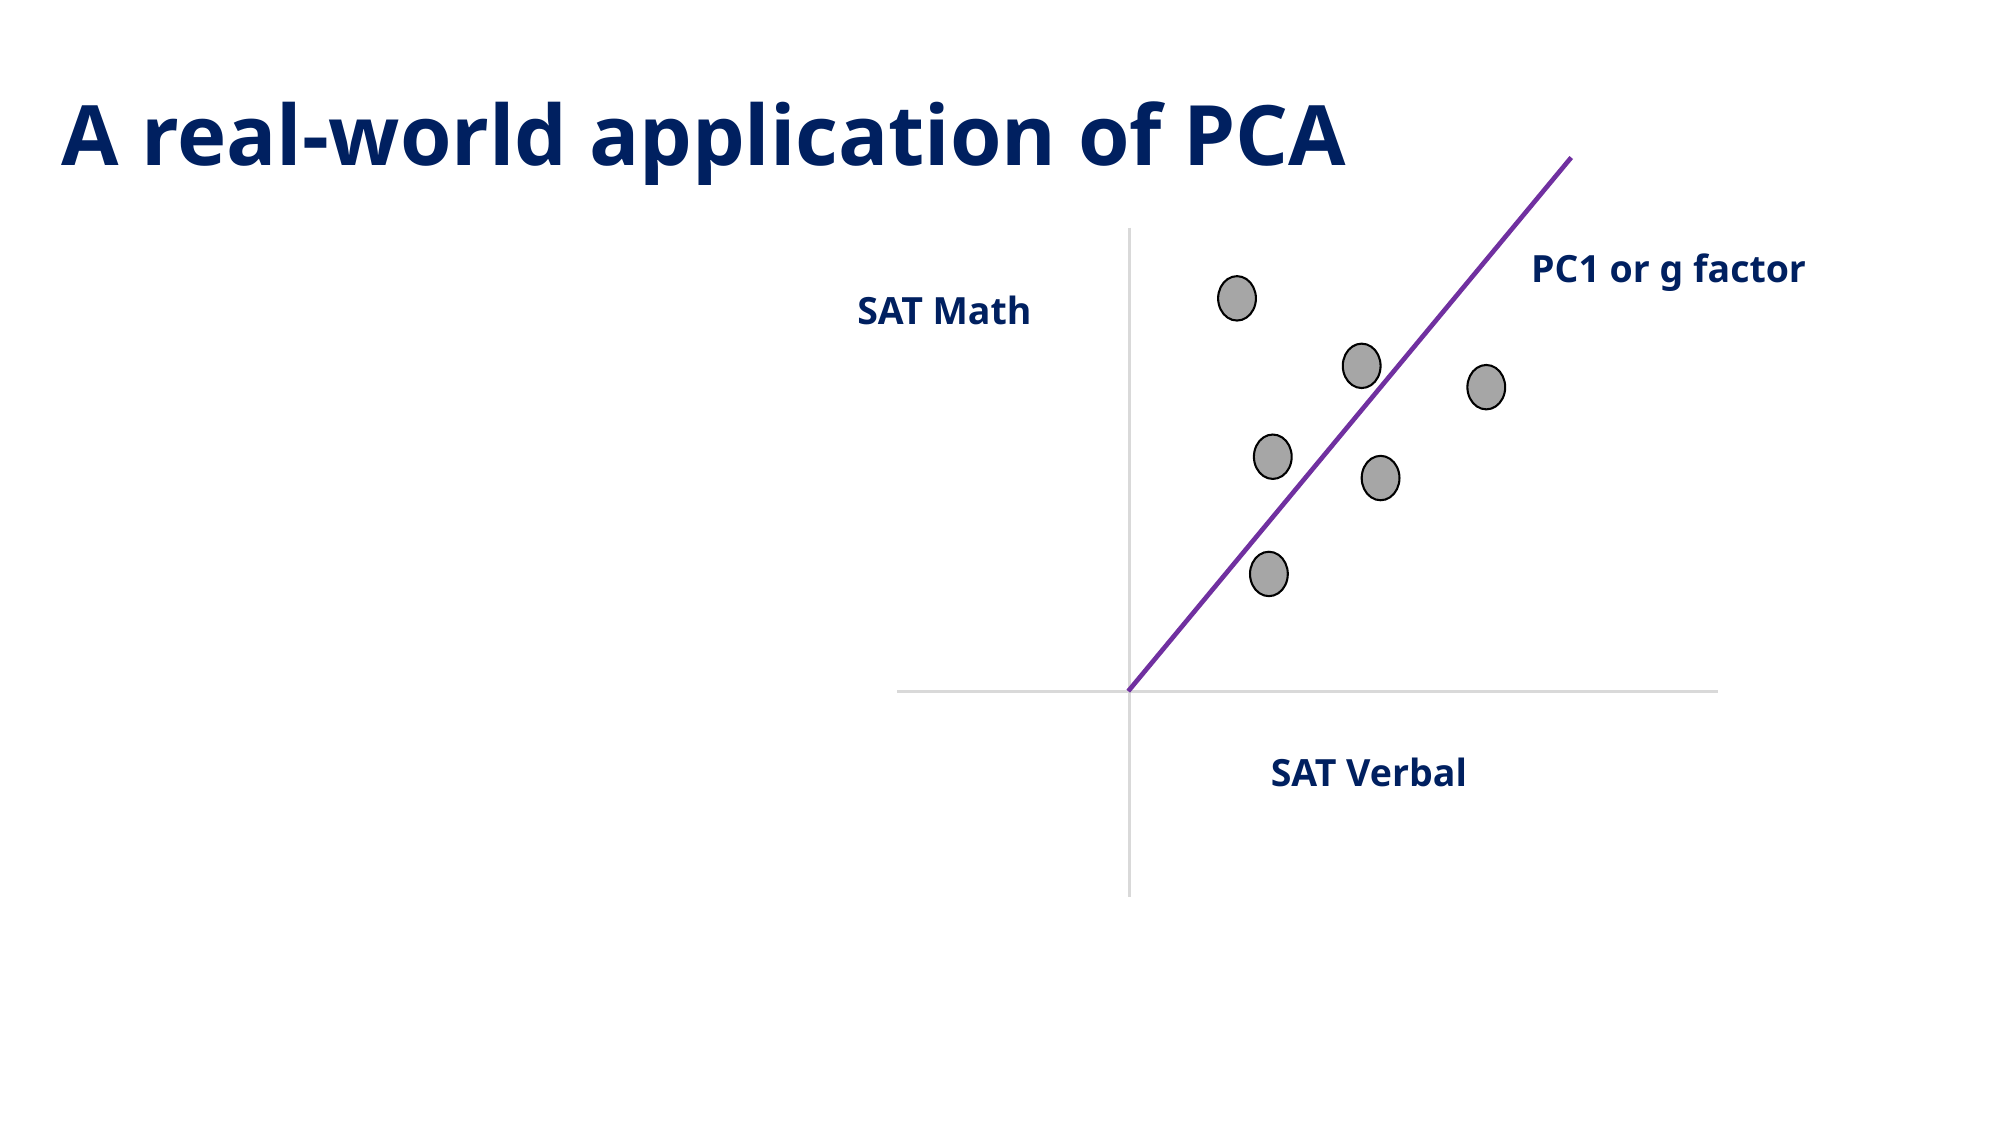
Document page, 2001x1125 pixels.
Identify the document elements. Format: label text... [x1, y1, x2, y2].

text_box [1128, 157, 1572, 692]
text_box SAT Math [842, 279, 1091, 340]
text_box A real-world application of PCA [47, 74, 1886, 190]
text_box PC1 or g factor [1572, 237, 1823, 298]
text_box SAT Verbal [1255, 741, 1504, 801]
